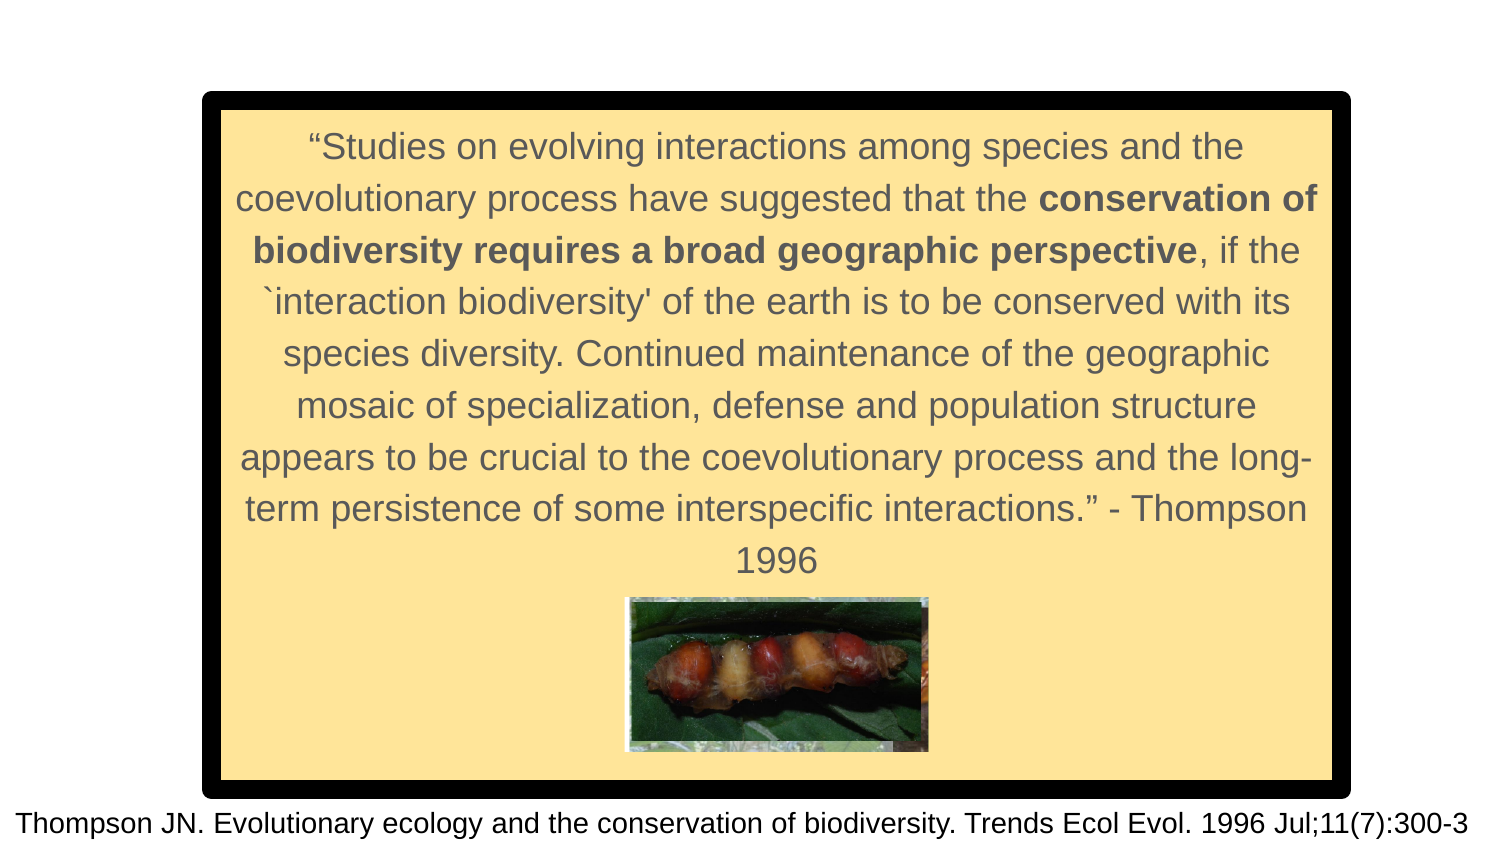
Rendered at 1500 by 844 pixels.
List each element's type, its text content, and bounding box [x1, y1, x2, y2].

list “Studies on evolving interactions among species and the coevolutionary process have suggested that the conservation of biodiversity requires a broad geographic perspective, if the `interaction biodiversity' of the earth is to be conserved with its species diversity. Continued maintenance of the geographic mosaic of specialization, defense and population structure appears to be crucial to the coevolutionary process and the long-term persistence of some interspecific interactions.” - Thompson 1996 [211, 100, 1342, 789]
text_box Thompson JN. Evolutionary ecology and the conservation of biodiversity. Trends Ecol Evol. 1996 Jul;11(7):300-3 [0, 789, 1500, 844]
picture [624, 596, 929, 752]
